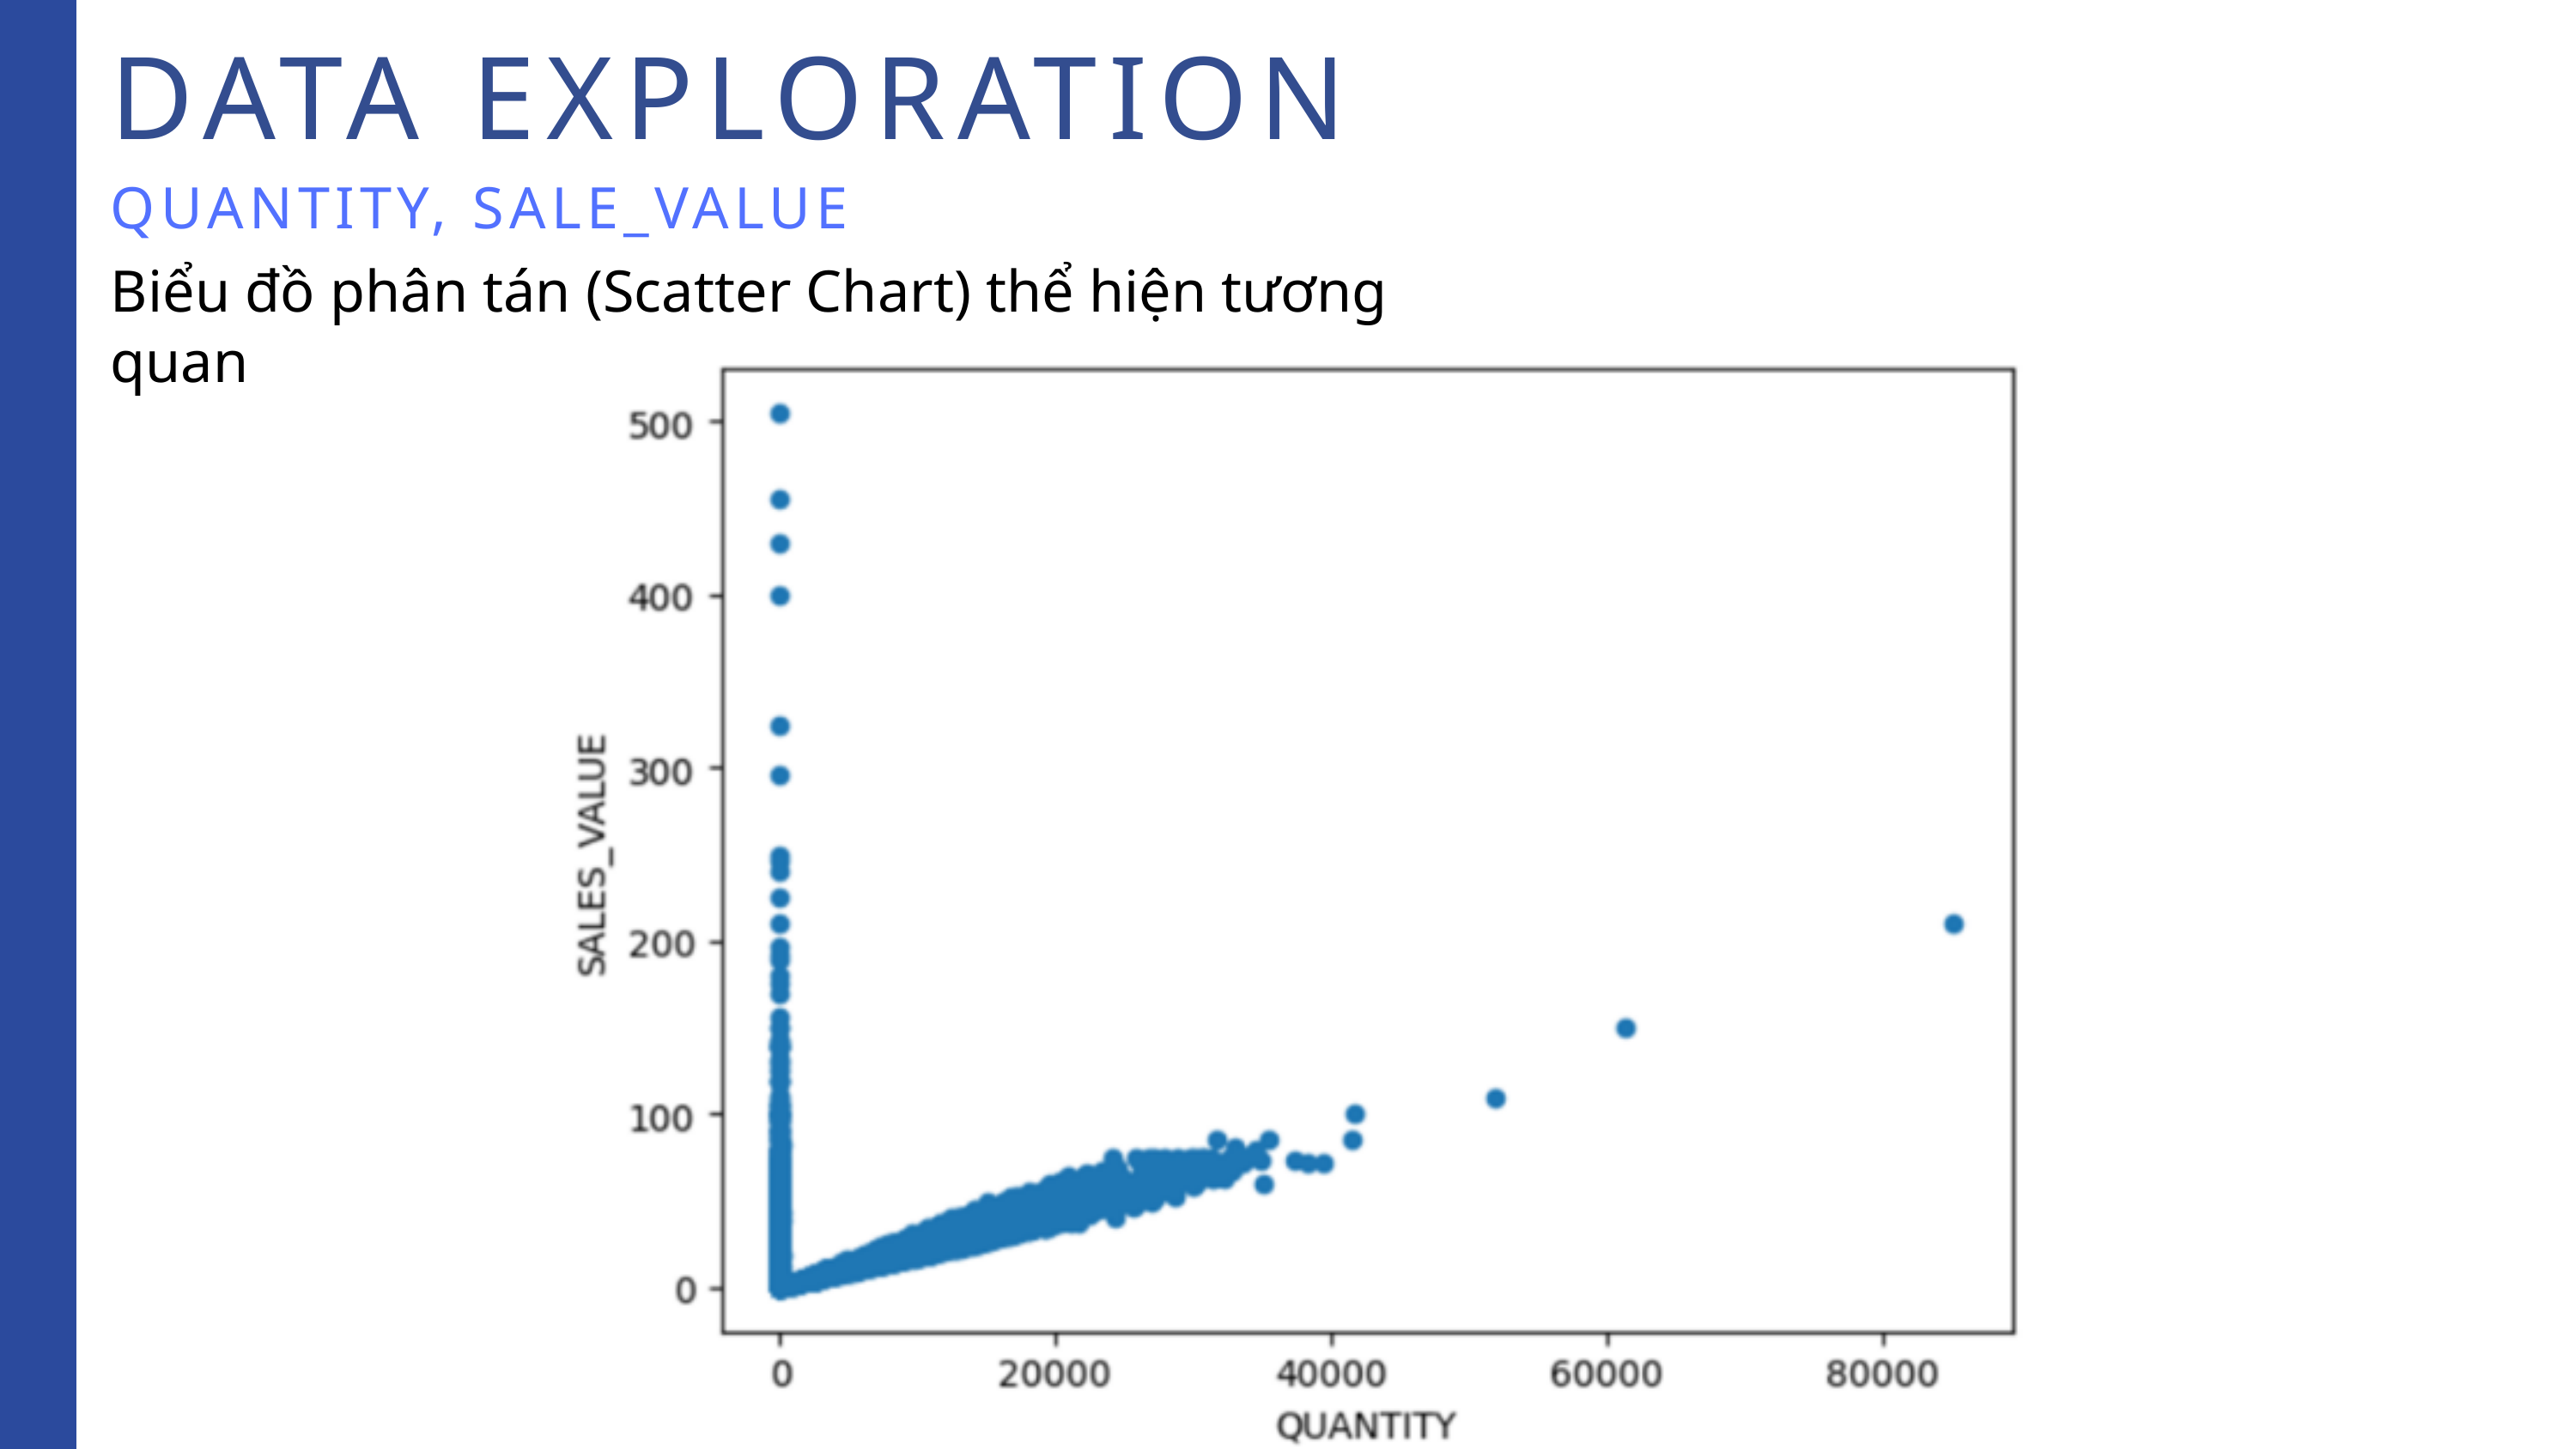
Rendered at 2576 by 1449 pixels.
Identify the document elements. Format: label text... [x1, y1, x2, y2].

text_box [551, 343, 2025, 1449]
text_box DATA EXPLORATION [110, 42, 1649, 163]
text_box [0, 0, 76, 1449]
text_box QUANTITY, SALE_VALUE [110, 165, 1353, 240]
text_box Biểu đồ phân tán (Scatter Chart) thể hiện tương quan [110, 253, 1394, 394]
